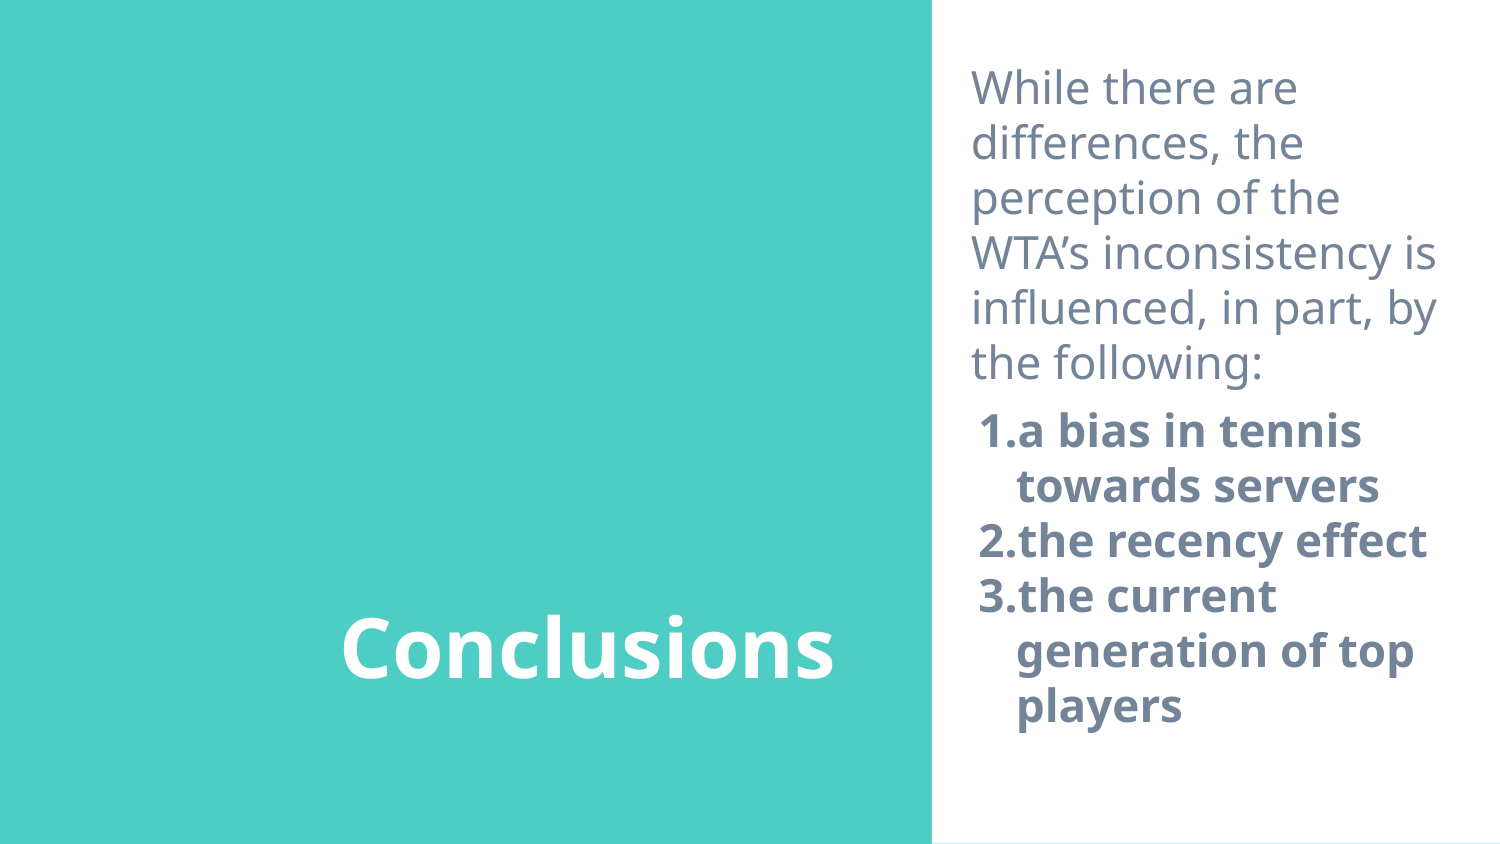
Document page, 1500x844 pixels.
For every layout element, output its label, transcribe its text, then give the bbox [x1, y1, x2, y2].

title Conclusions [112, 475, 852, 711]
text_box a bias in tennis towards servers the recency effect the current generation of top players [963, 386, 1484, 747]
subtitle While there are differences, the perception of the WTA’s inconsistency is influenced, in part, by the following: [955, 43, 1476, 387]
